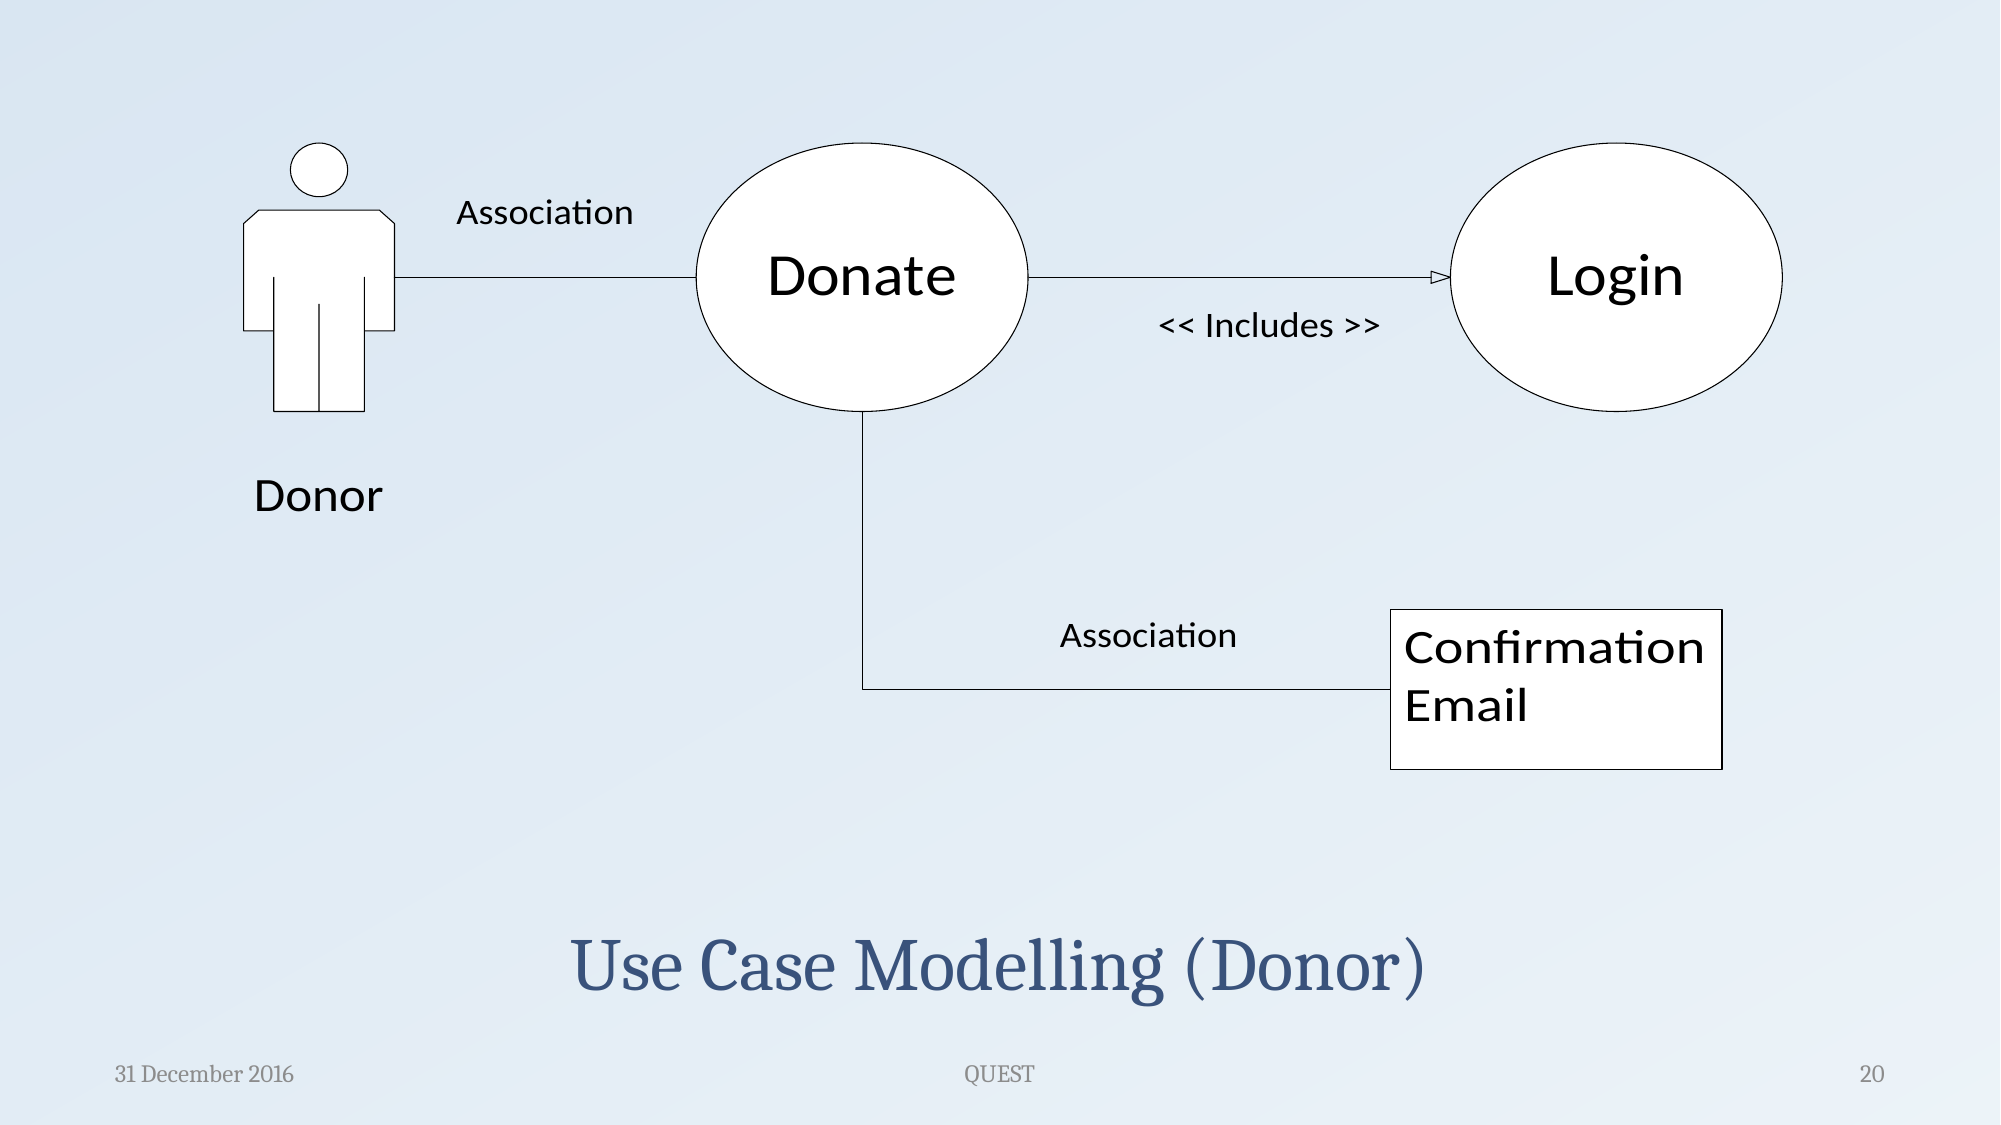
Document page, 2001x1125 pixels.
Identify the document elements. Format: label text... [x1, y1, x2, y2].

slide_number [99, 1042, 567, 1103]
title Use Case Modelling (Donor) [99, 837, 1901, 1013]
footer QUEST [683, 1042, 1317, 1103]
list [226, 139, 1786, 773]
slide_number 20 [1433, 1042, 1900, 1103]
